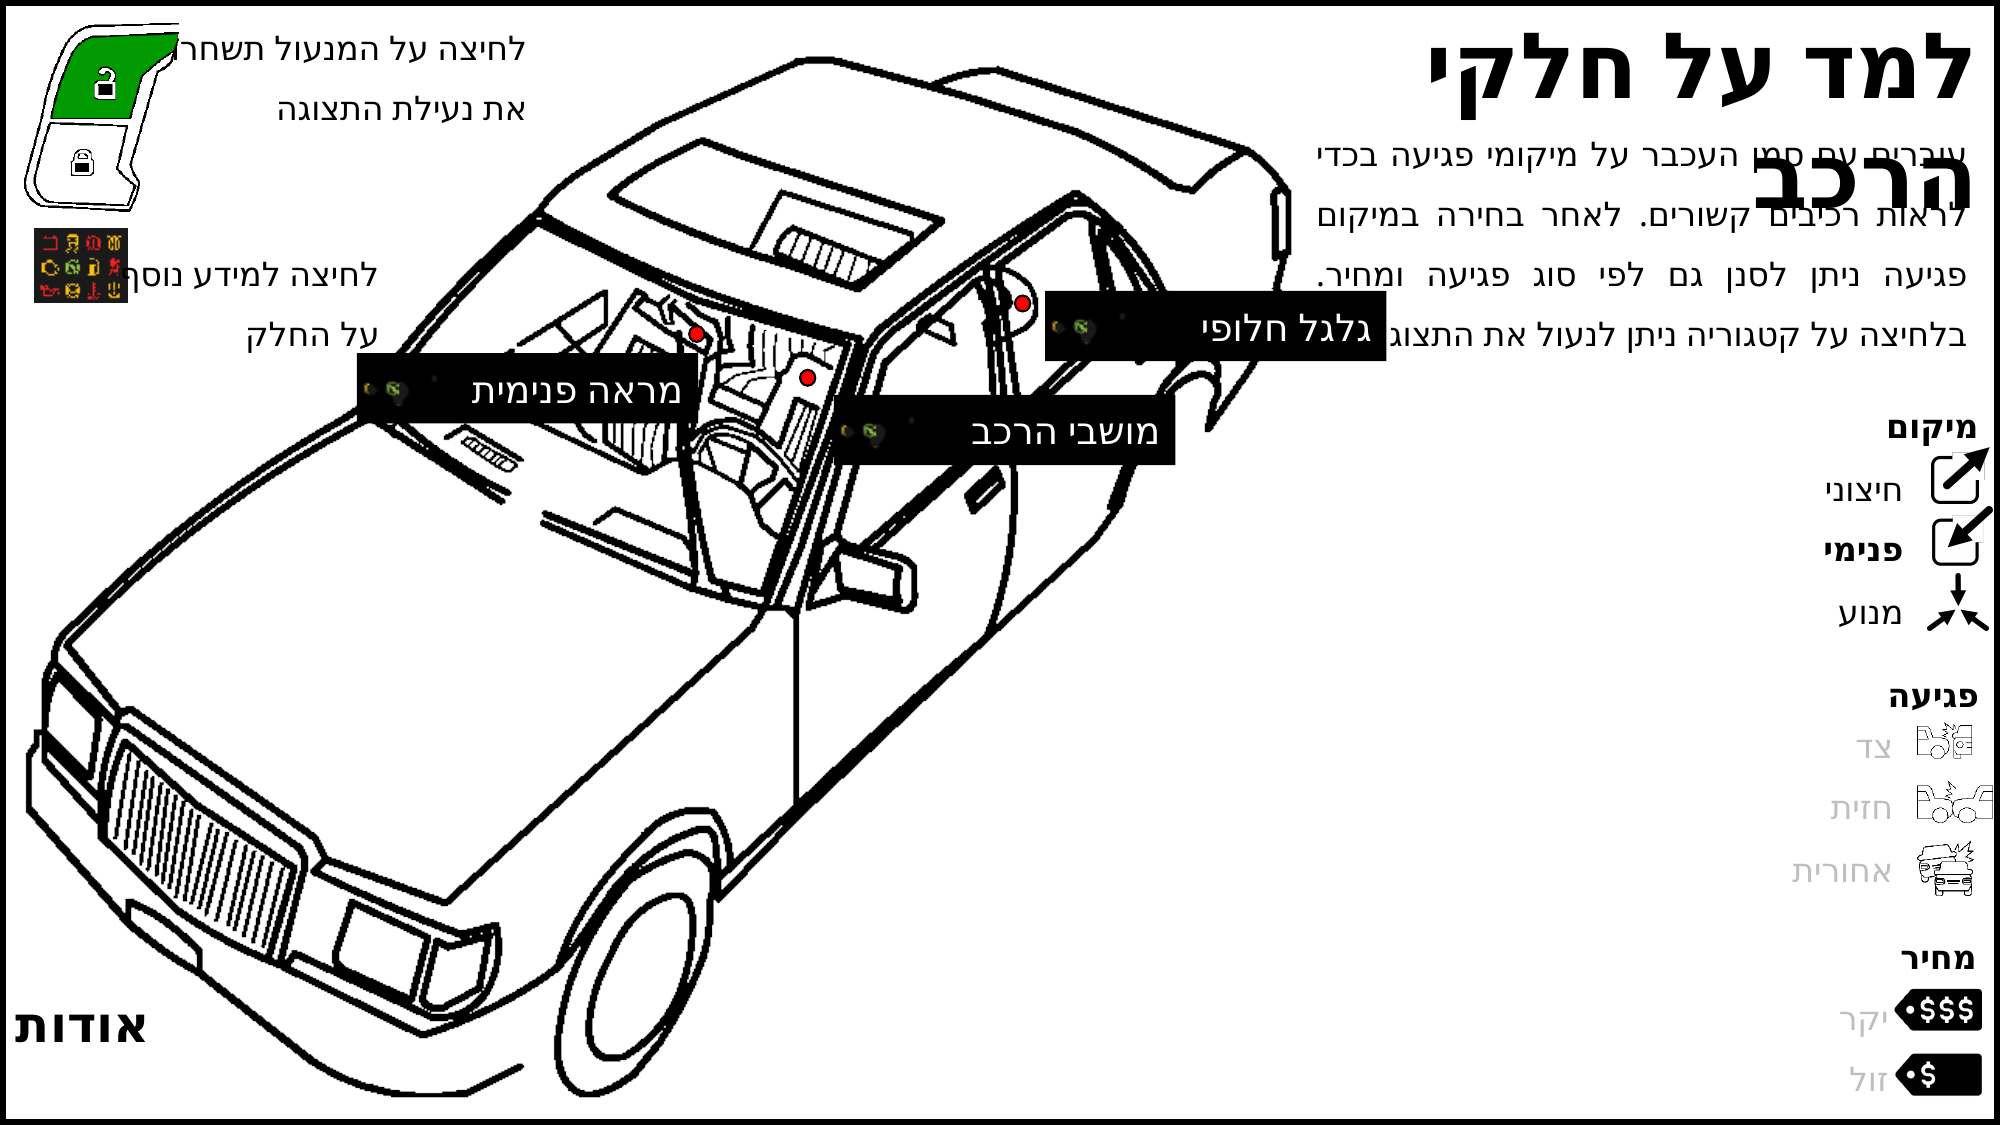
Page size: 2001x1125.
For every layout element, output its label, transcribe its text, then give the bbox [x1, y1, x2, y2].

text_box חזית [1788, 758, 1908, 821]
text_box צד [1788, 698, 1908, 758]
text_box מנוע [1788, 563, 1919, 639]
picture [1917, 841, 1974, 896]
text_box פנימי [1805, 501, 1919, 563]
text_box פגיעה [1608, 646, 1994, 722]
text_box למד על חלקי הרכב [1233, 0, 1994, 235]
text_box לחיצה למידע נוסף על החלק [0, 225, 6, 361]
text_box מחיר [1606, 908, 1992, 984]
text_box עוברים עם סמן העכבר על מיקומי פגיעה בכדי לראות רכיבים קשורים. לאחר בחירה במיקום פגיעה ניתן לסנן גם לפי סוג פגיעה ומחיר. בלחיצה על קטגוריה ניתן לנעול את התצוגה. [1306, 106, 1984, 361]
text_box אודות [0, 985, 6, 1061]
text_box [1045, 290, 1387, 362]
text_box אחורית [1747, 821, 1908, 897]
picture [1924, 506, 1993, 571]
text_box זול [1788, 1030, 1893, 1106]
picture [1917, 781, 1993, 823]
text_box [0, 0, 2000, 1125]
text_box יקר [1788, 970, 1892, 1030]
text_box לחיצה על המנעול תשחרר את נעילת התצוגה [127, 0, 543, 51]
picture [1931, 423, 2000, 504]
picture [1917, 722, 1972, 760]
text_box חיצוני [1788, 453, 1919, 516]
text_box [356, 352, 699, 424]
picture [1892, 964, 1984, 1120]
text_box מיקום [1680, 377, 1994, 453]
picture [6, 15, 1306, 1118]
picture [1927, 573, 1989, 631]
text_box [833, 394, 1176, 466]
